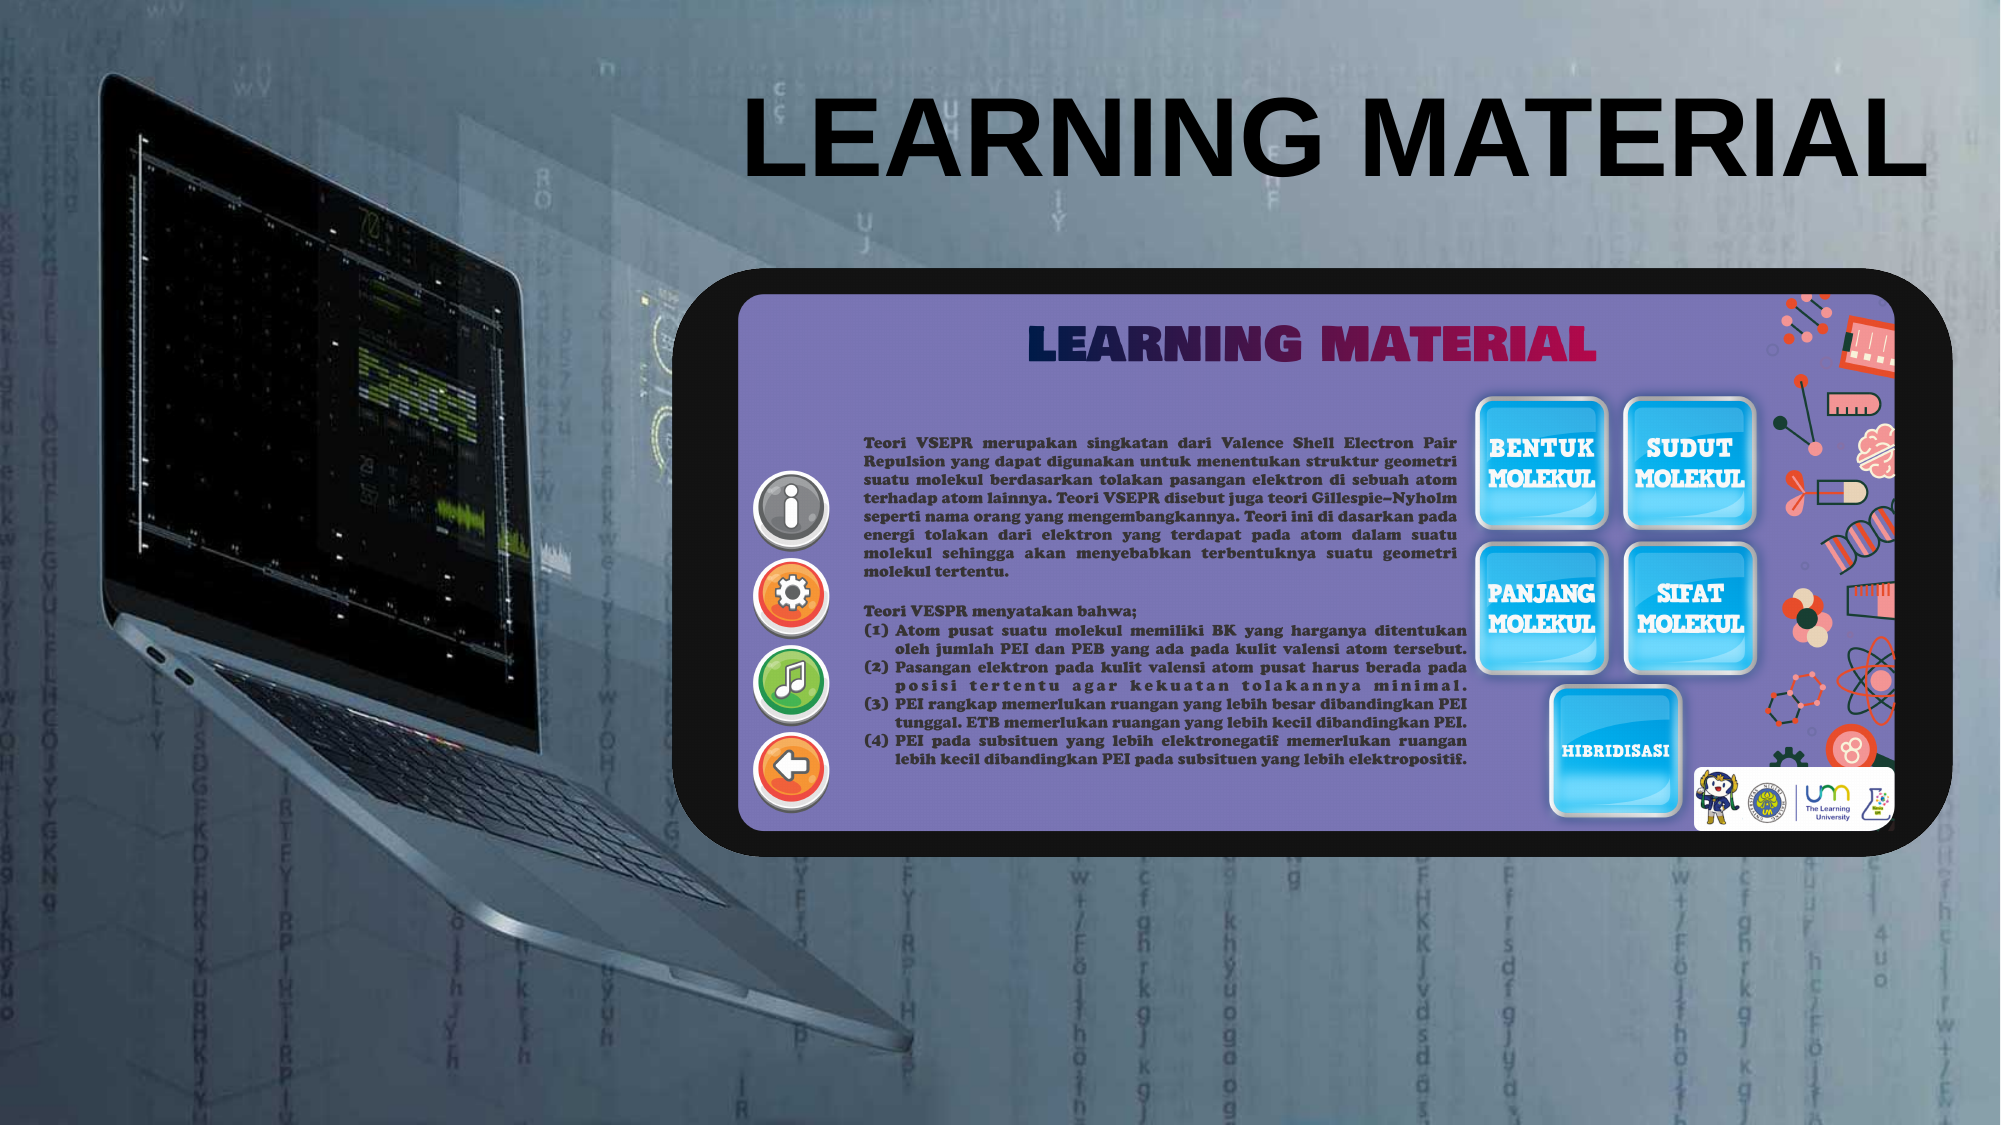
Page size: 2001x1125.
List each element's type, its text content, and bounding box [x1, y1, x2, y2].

picture [0, 0, 2001, 1125]
text_box LEARNING MATERIAL [725, 56, 1947, 207]
